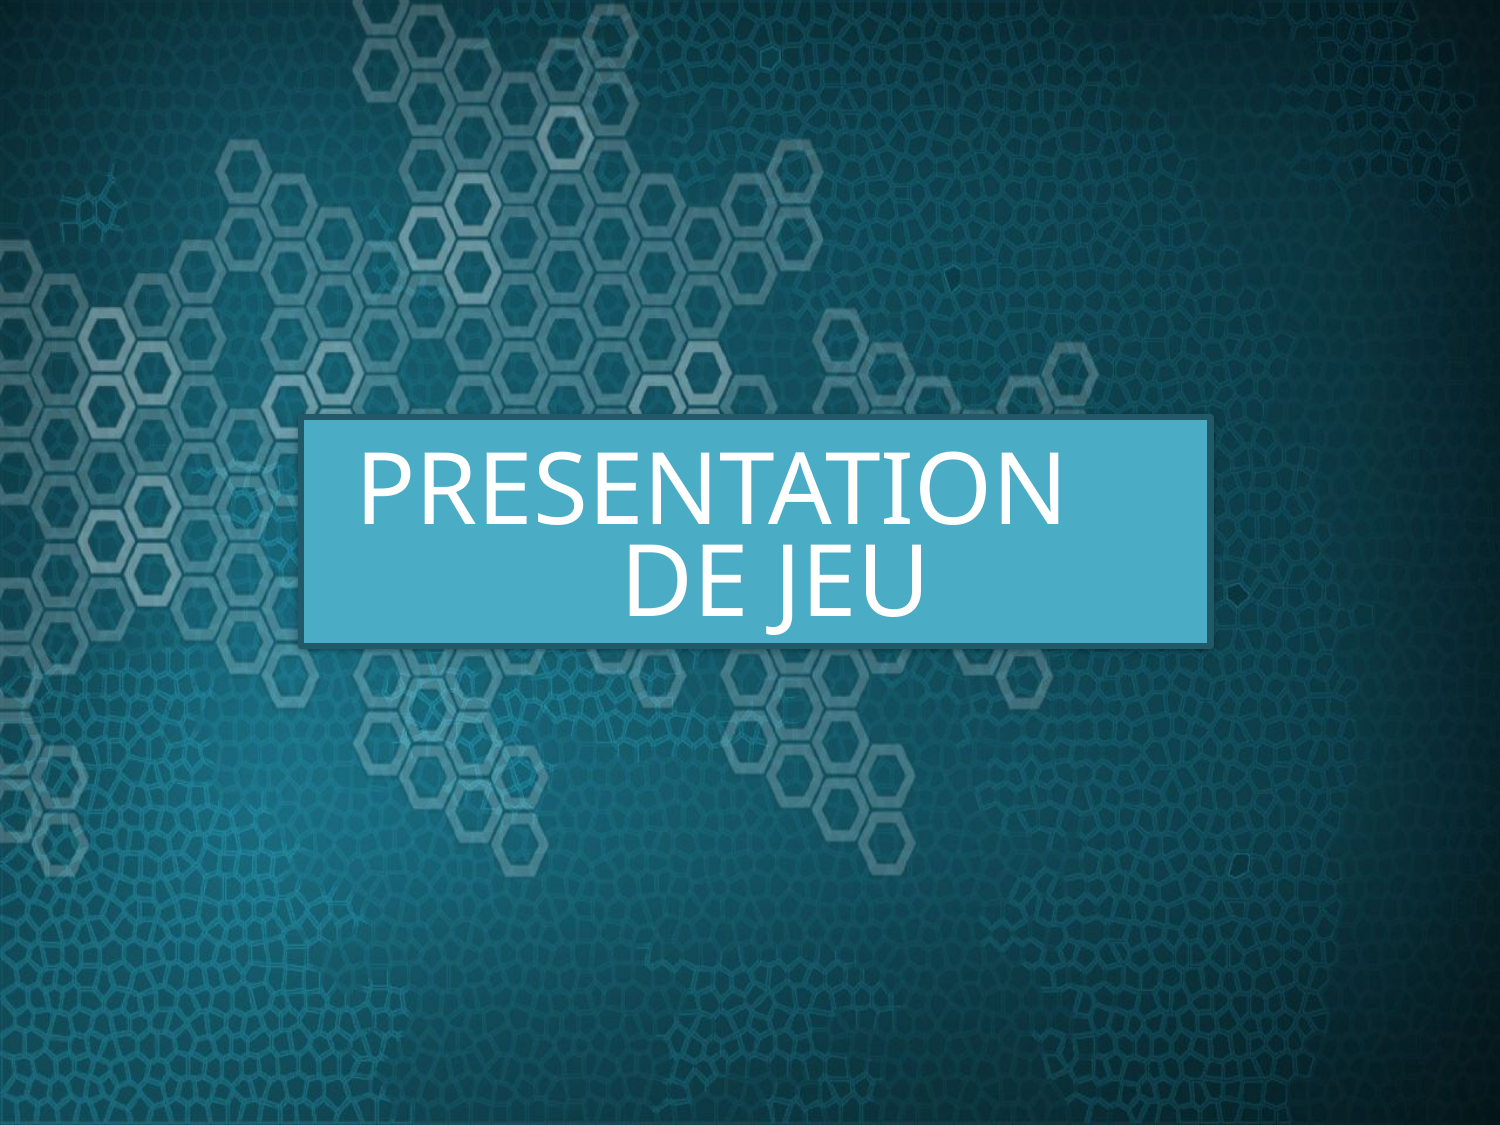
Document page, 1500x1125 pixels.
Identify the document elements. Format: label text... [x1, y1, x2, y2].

text_box DE JEU [334, 509, 1141, 645]
picture [0, 0, 1500, 1125]
text_box [298, 552, 1214, 649]
text_box PRESENTATION [265, 417, 1388, 552]
